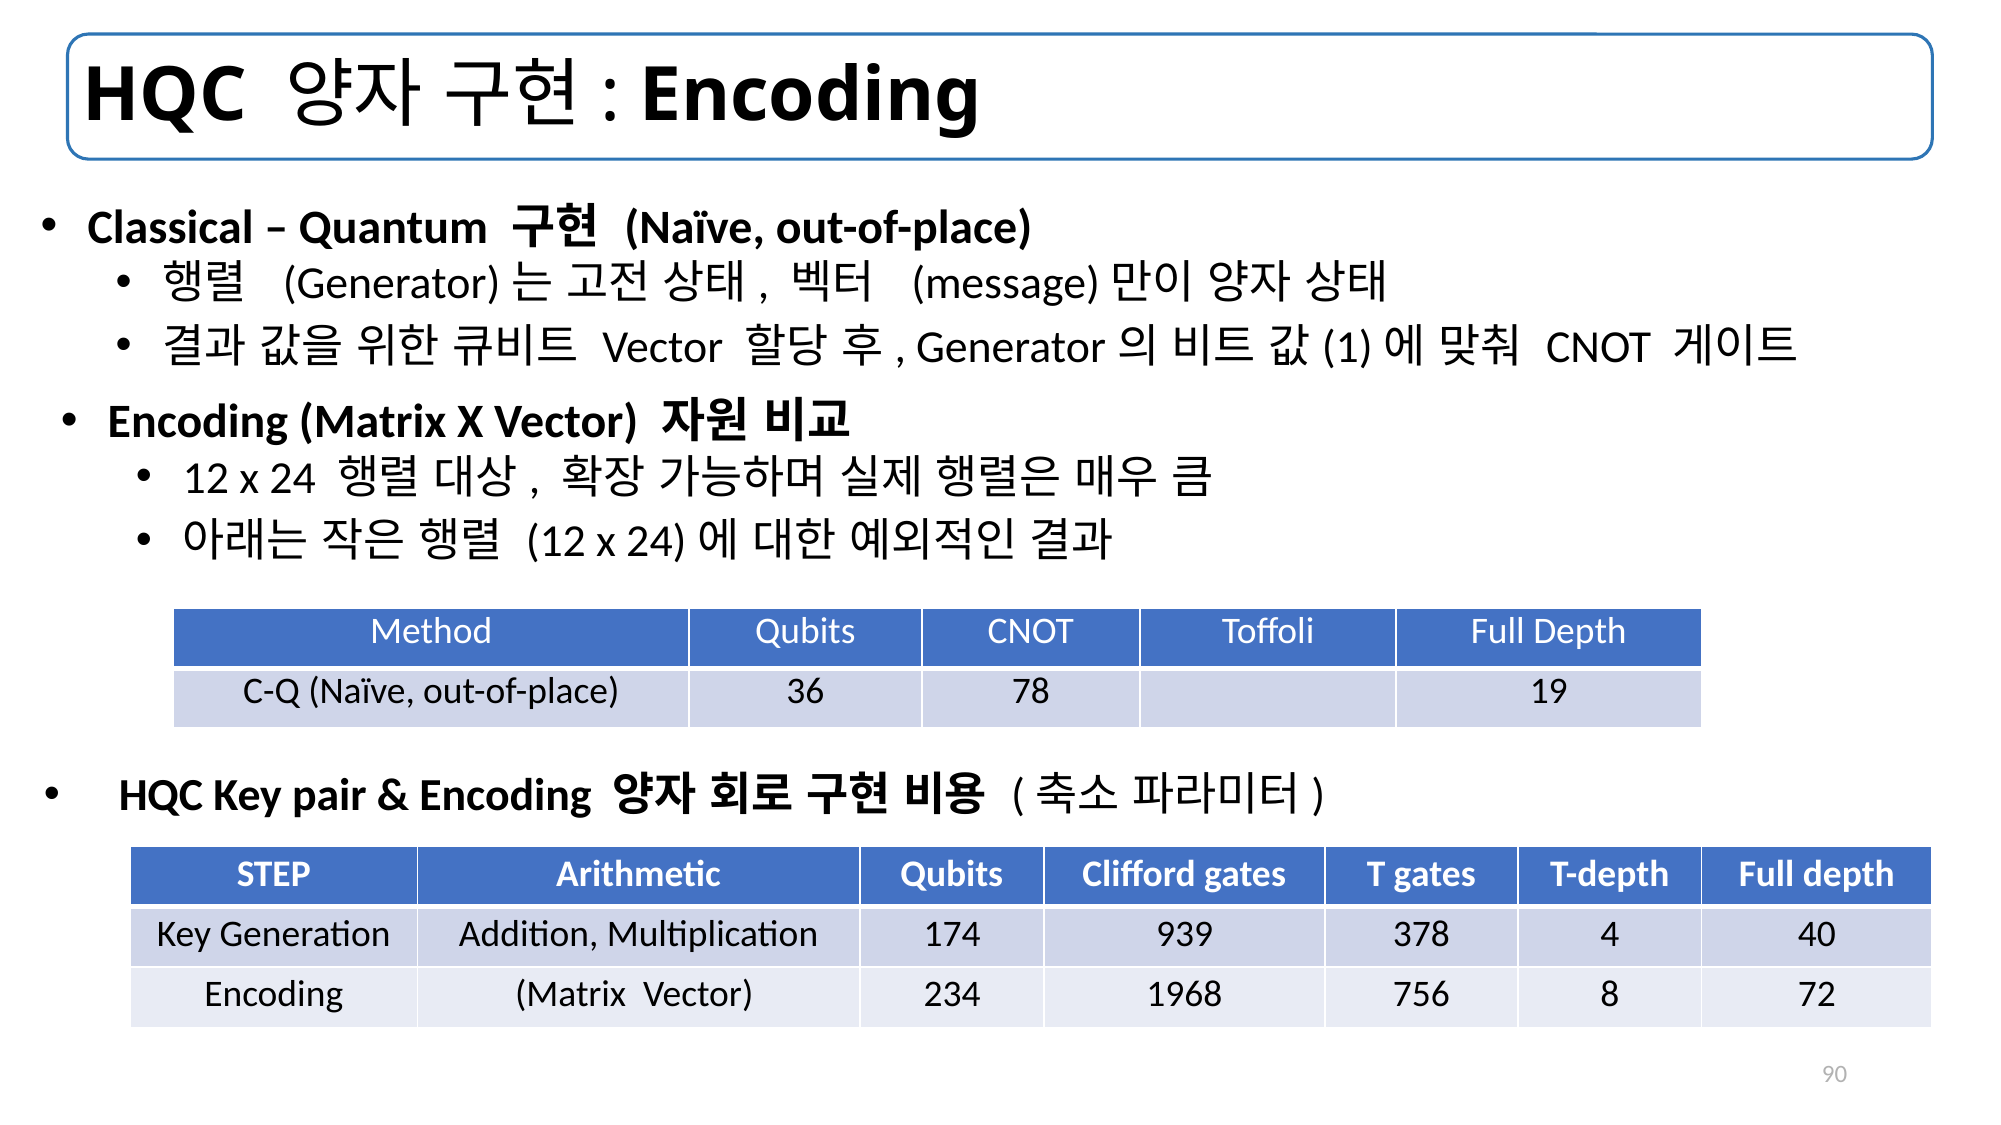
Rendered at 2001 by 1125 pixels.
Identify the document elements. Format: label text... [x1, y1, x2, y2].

title HQC 양자 구현: Encoding [67, 34, 1933, 160]
slide_number 90 [1412, 1042, 1863, 1103]
text_box HQC Key pair & Encoding 양자 회로 구현 비용 (축소 파라미터) [28, 755, 2000, 836]
text_box Encoding (Matrix X Vector) 자원 비교 12 x 24 행렬 대상, 확장 가능하며 실제 행렬은 매우 큼 아래는 작은 행렬 (12 x 24)에 대한 예외적인 결과 [46, 382, 1229, 574]
